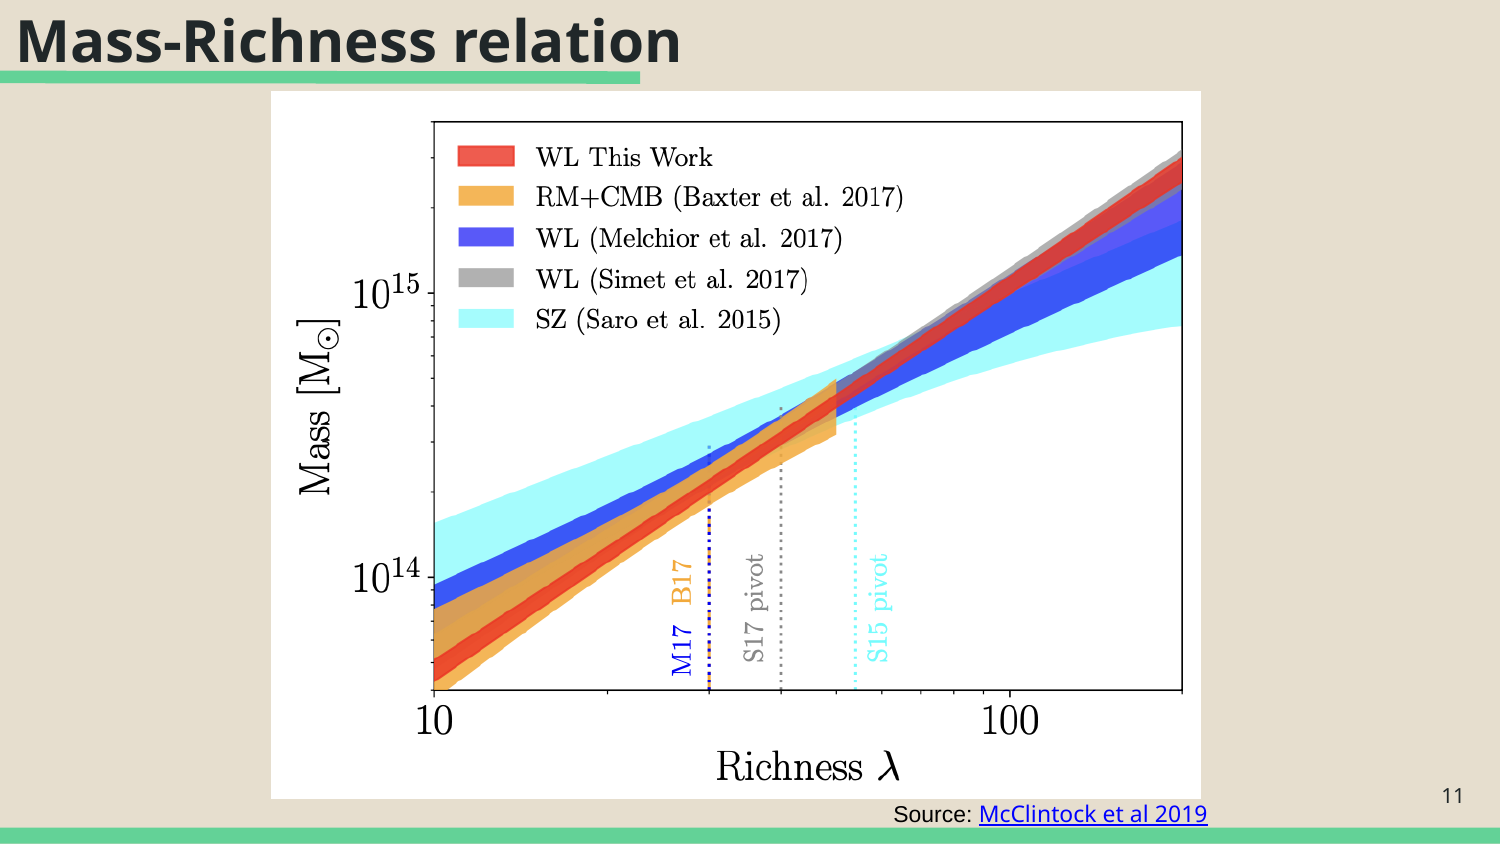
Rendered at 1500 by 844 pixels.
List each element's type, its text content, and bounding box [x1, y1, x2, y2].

title Mass-Richness relation [0, 0, 1398, 84]
slide_number ‹#› [1389, 764, 1480, 830]
text_box Source: McClintock et al 2019 [878, 784, 1242, 844]
picture [271, 91, 1201, 799]
